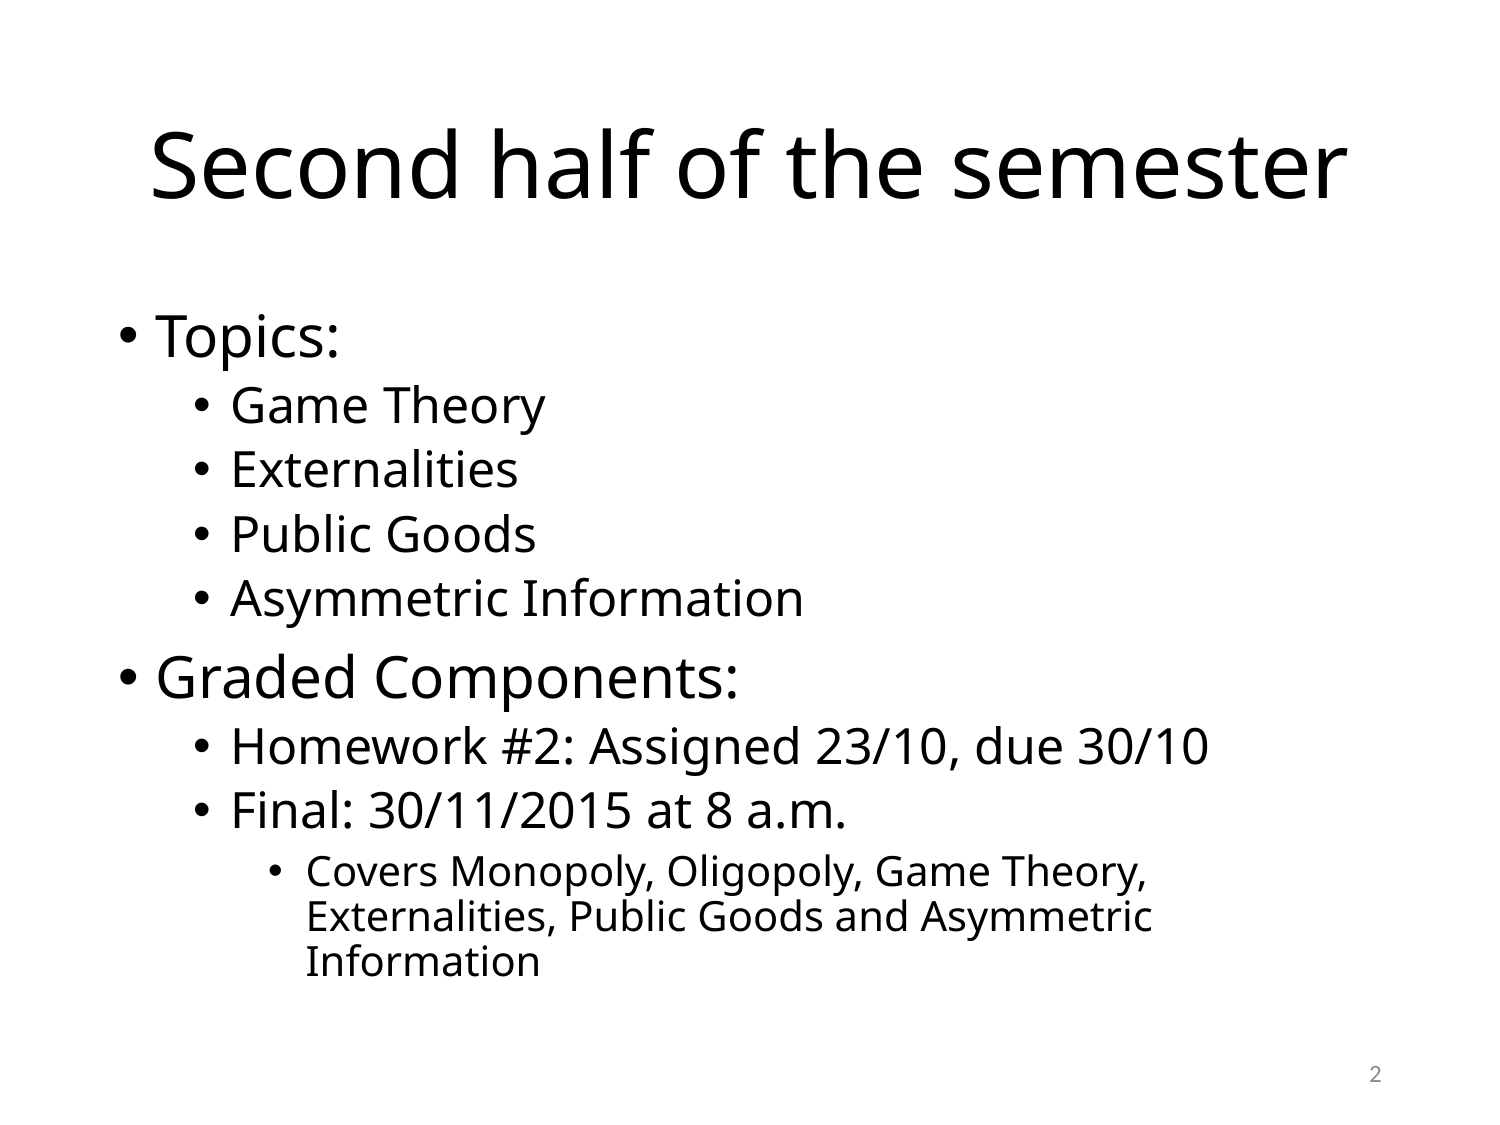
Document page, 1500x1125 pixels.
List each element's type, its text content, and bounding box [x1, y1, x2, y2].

list Topics: Game Theory Externalities Public Goods Asymmetric Information Graded Components: Homework #2: Assigned 23/10, due 30/10 Final: 30/11/2015 at 8 a.m. Covers Monopoly, Oligopoly, Game Theory, Externalities, Public Goods and Asymmetric Information [103, 299, 1397, 1014]
title Second half of the semester [103, 59, 1397, 278]
slide_number 2 [1059, 1042, 1397, 1103]
